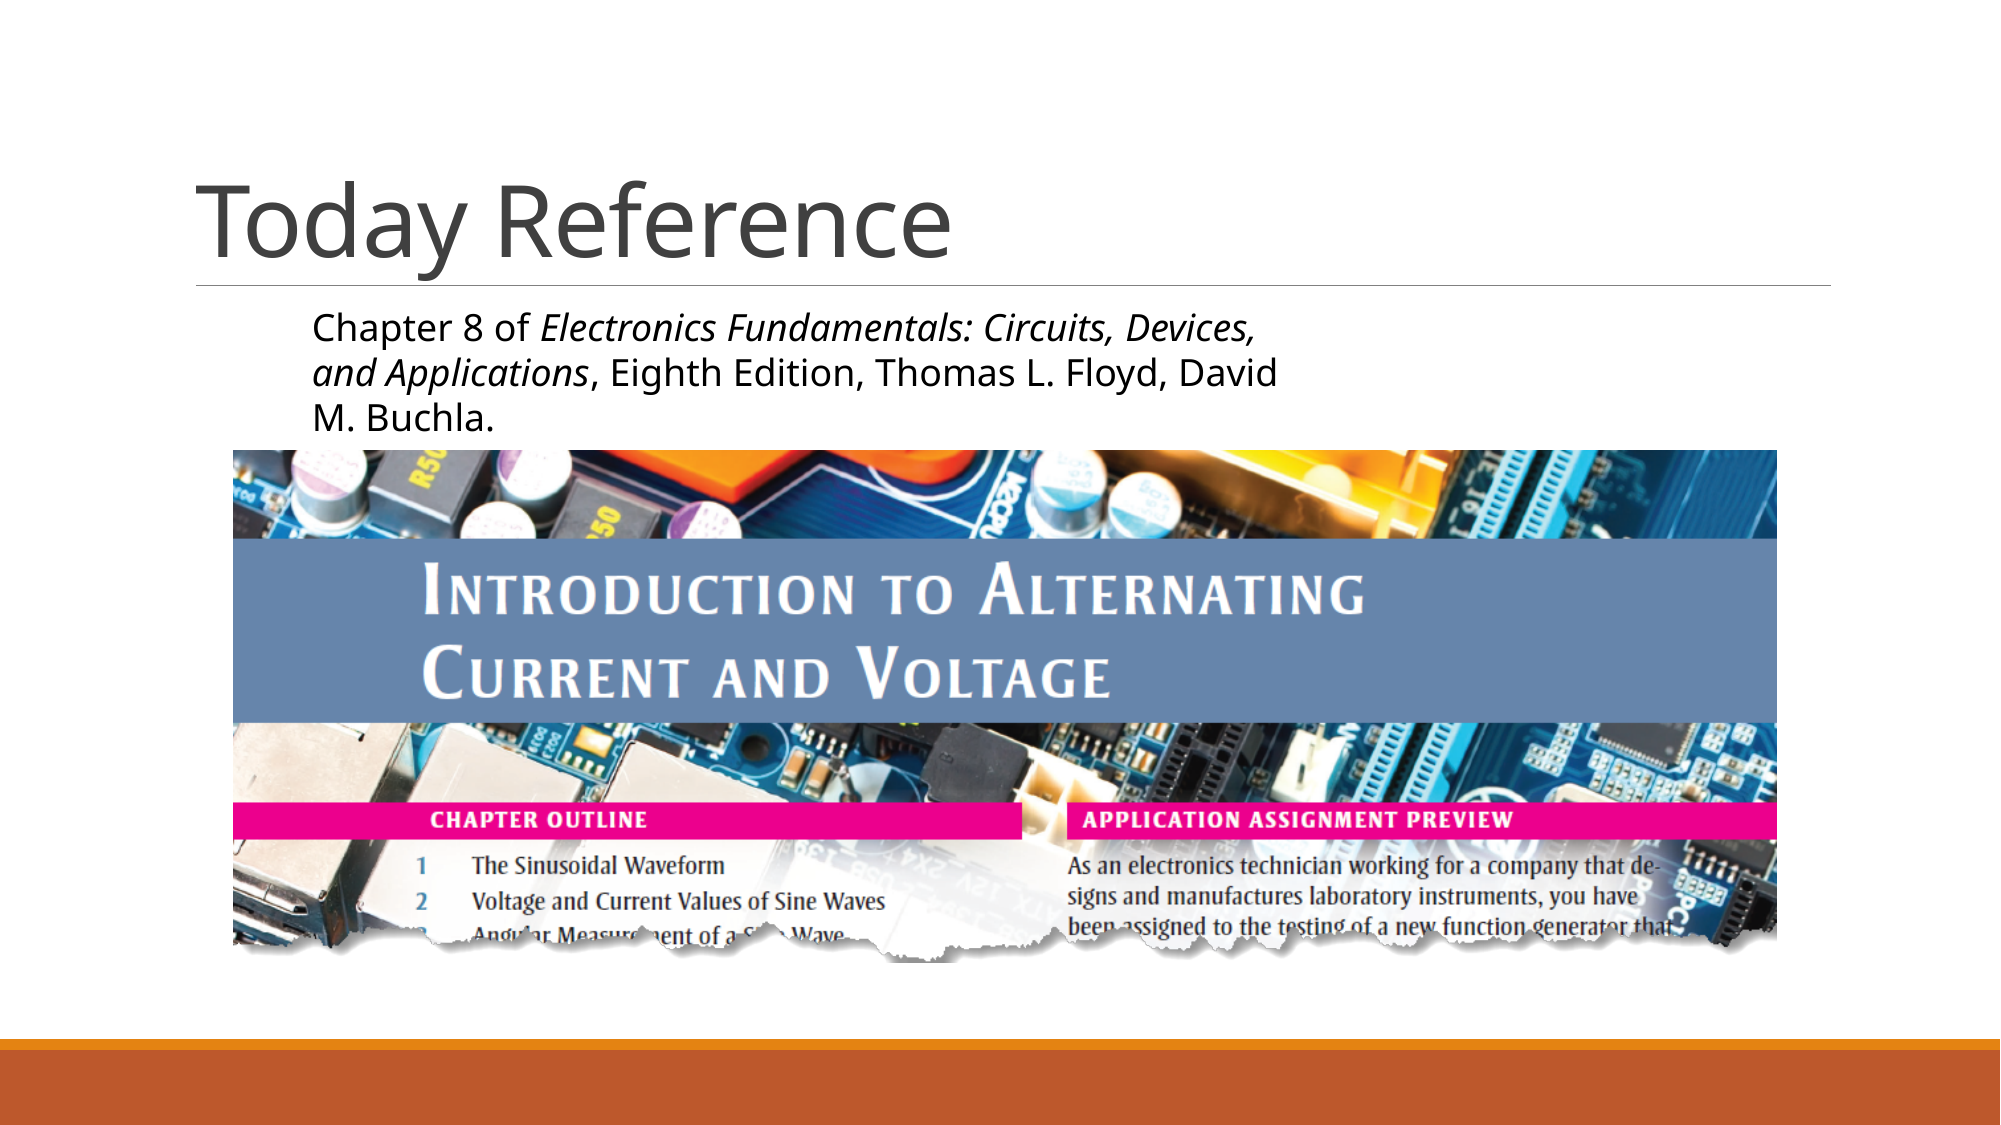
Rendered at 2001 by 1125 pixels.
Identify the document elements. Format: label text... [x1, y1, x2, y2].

picture [233, 450, 1777, 964]
text_box Chapter 8 of Electronics Fundamentals: Circuits, Devices, and Applications, Eighth Edition, Thomas L. Floyd, David M. Buchla. [297, 296, 1298, 446]
title Today Reference [180, 47, 1830, 285]
